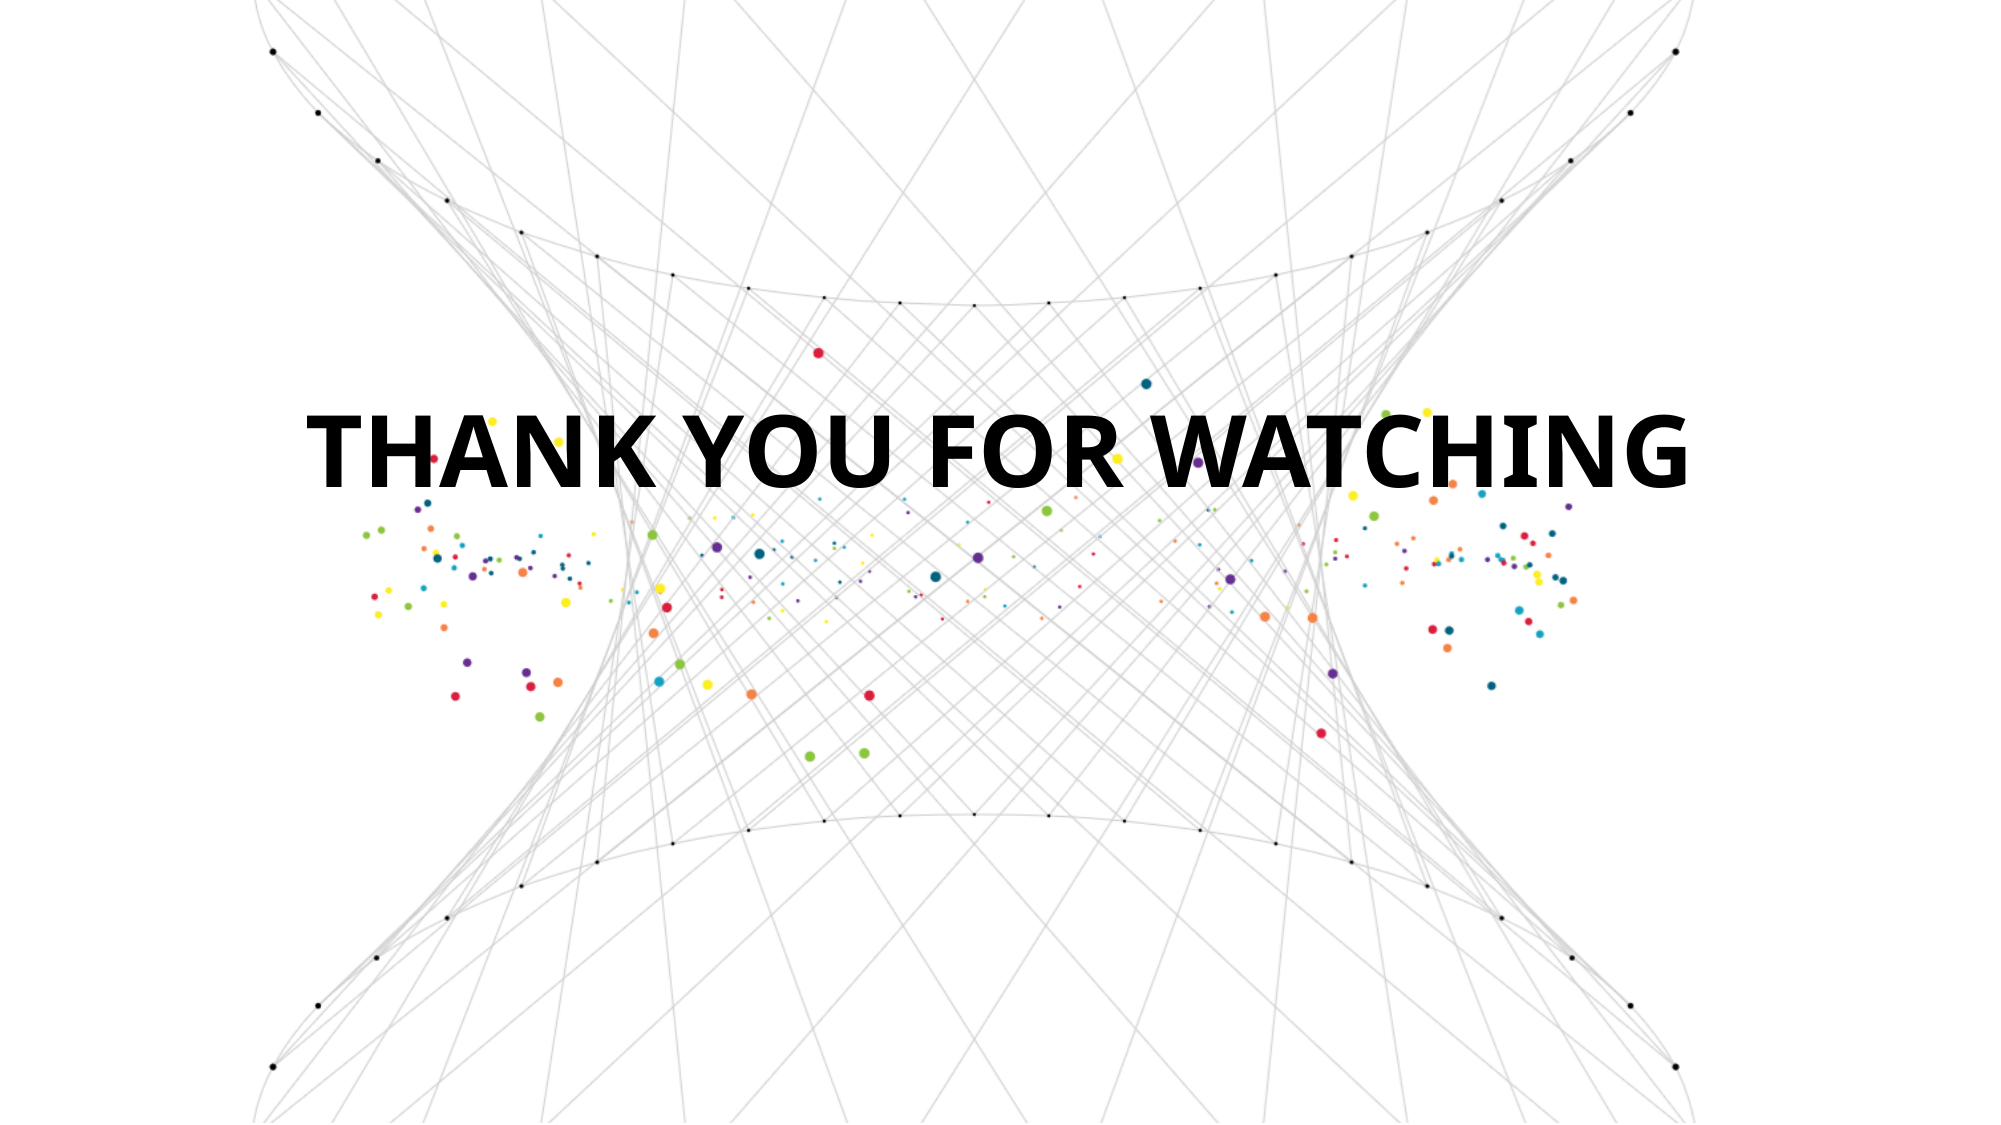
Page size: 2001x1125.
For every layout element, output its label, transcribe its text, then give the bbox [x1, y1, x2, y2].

picture [139, 533, 1861, 1123]
picture [139, 0, 1861, 377]
list THANK YOU FOR WATCHING [85, 377, 1915, 533]
